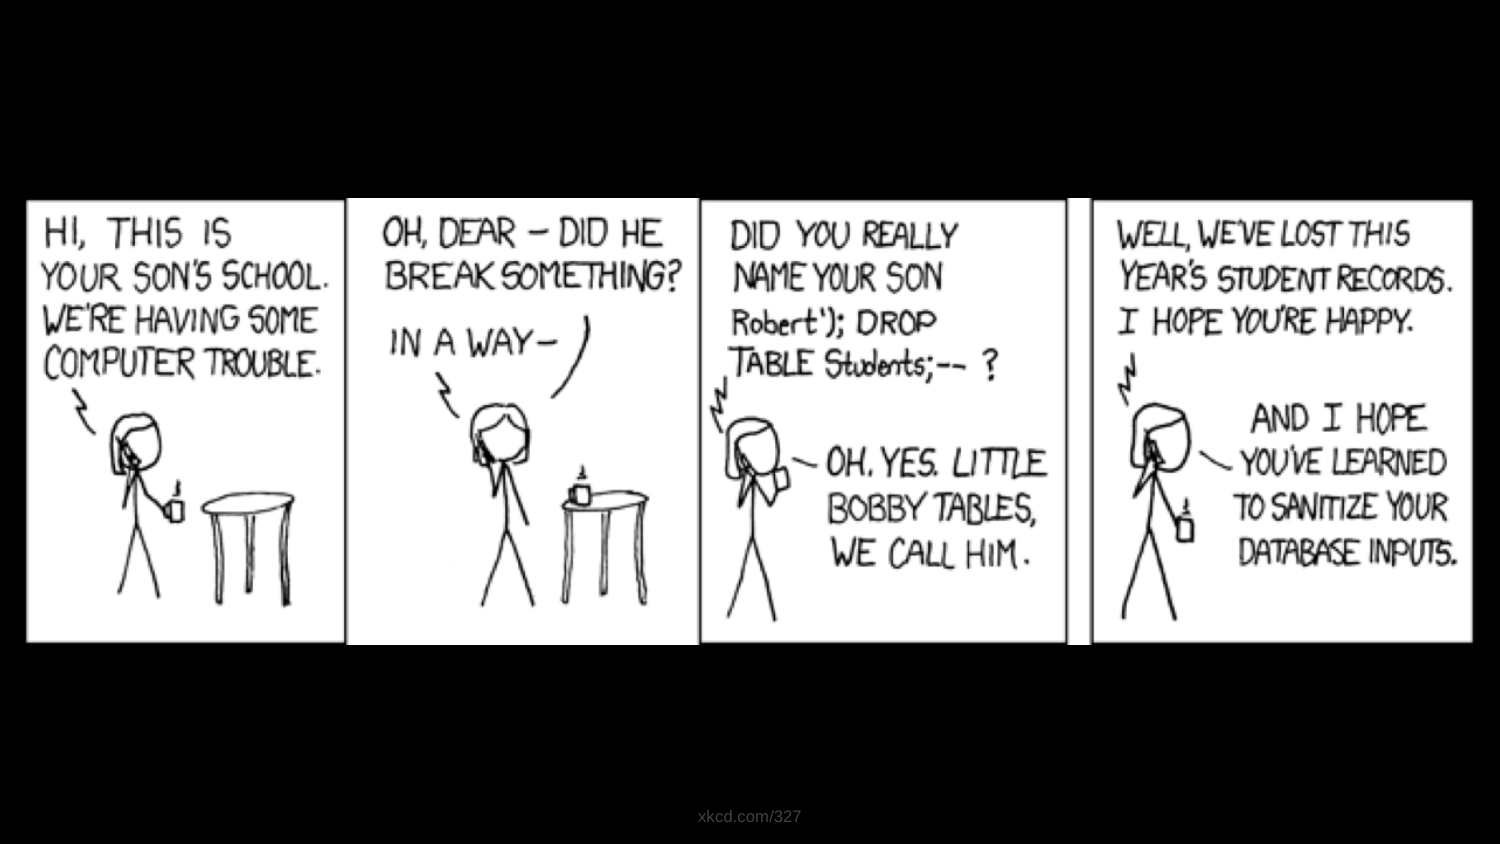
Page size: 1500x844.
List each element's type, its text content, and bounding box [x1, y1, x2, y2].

picture [24, 198, 1476, 646]
text_box xkcd.com/327 [478, 791, 1022, 844]
